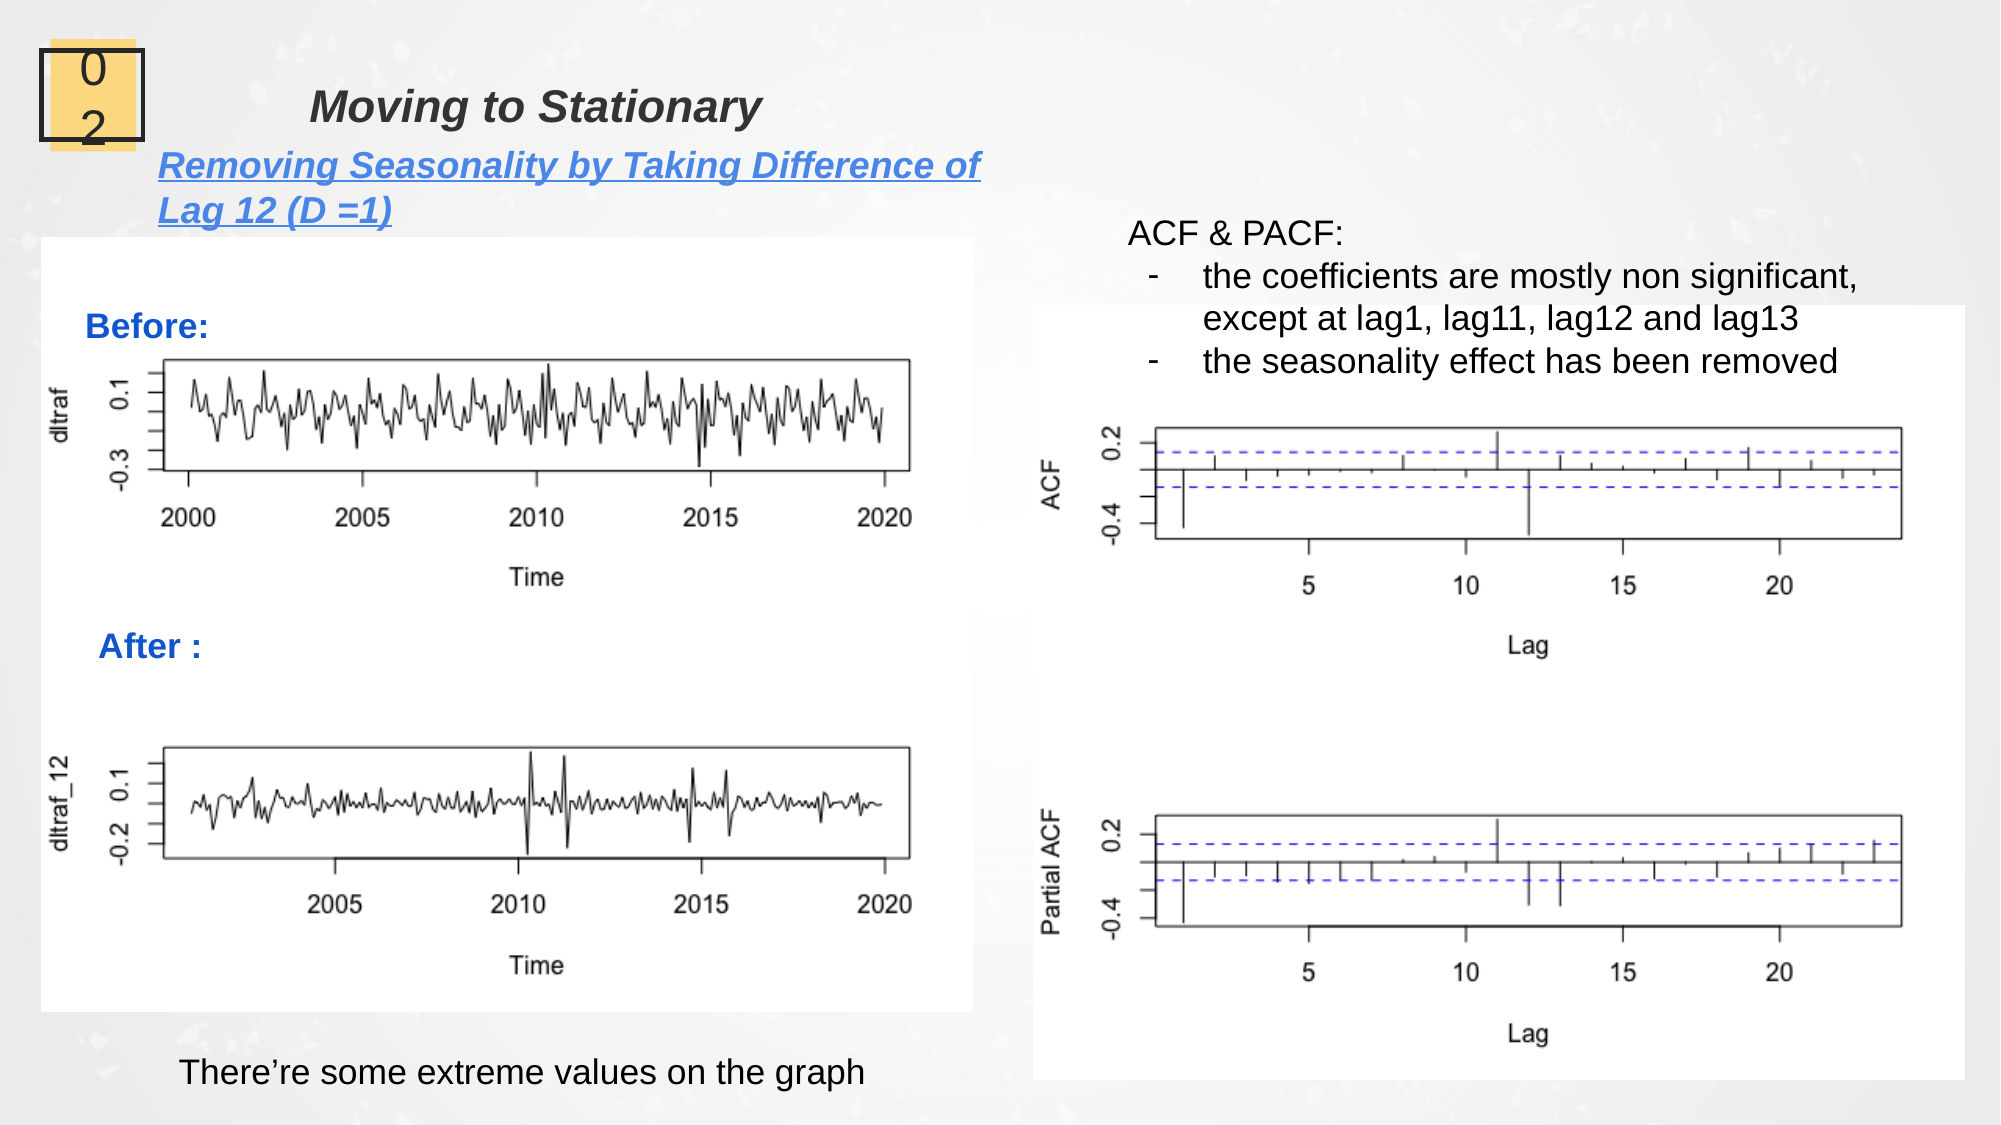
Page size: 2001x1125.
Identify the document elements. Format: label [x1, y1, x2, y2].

picture [0, 0, 2000, 1125]
text_box [41, 38, 144, 152]
